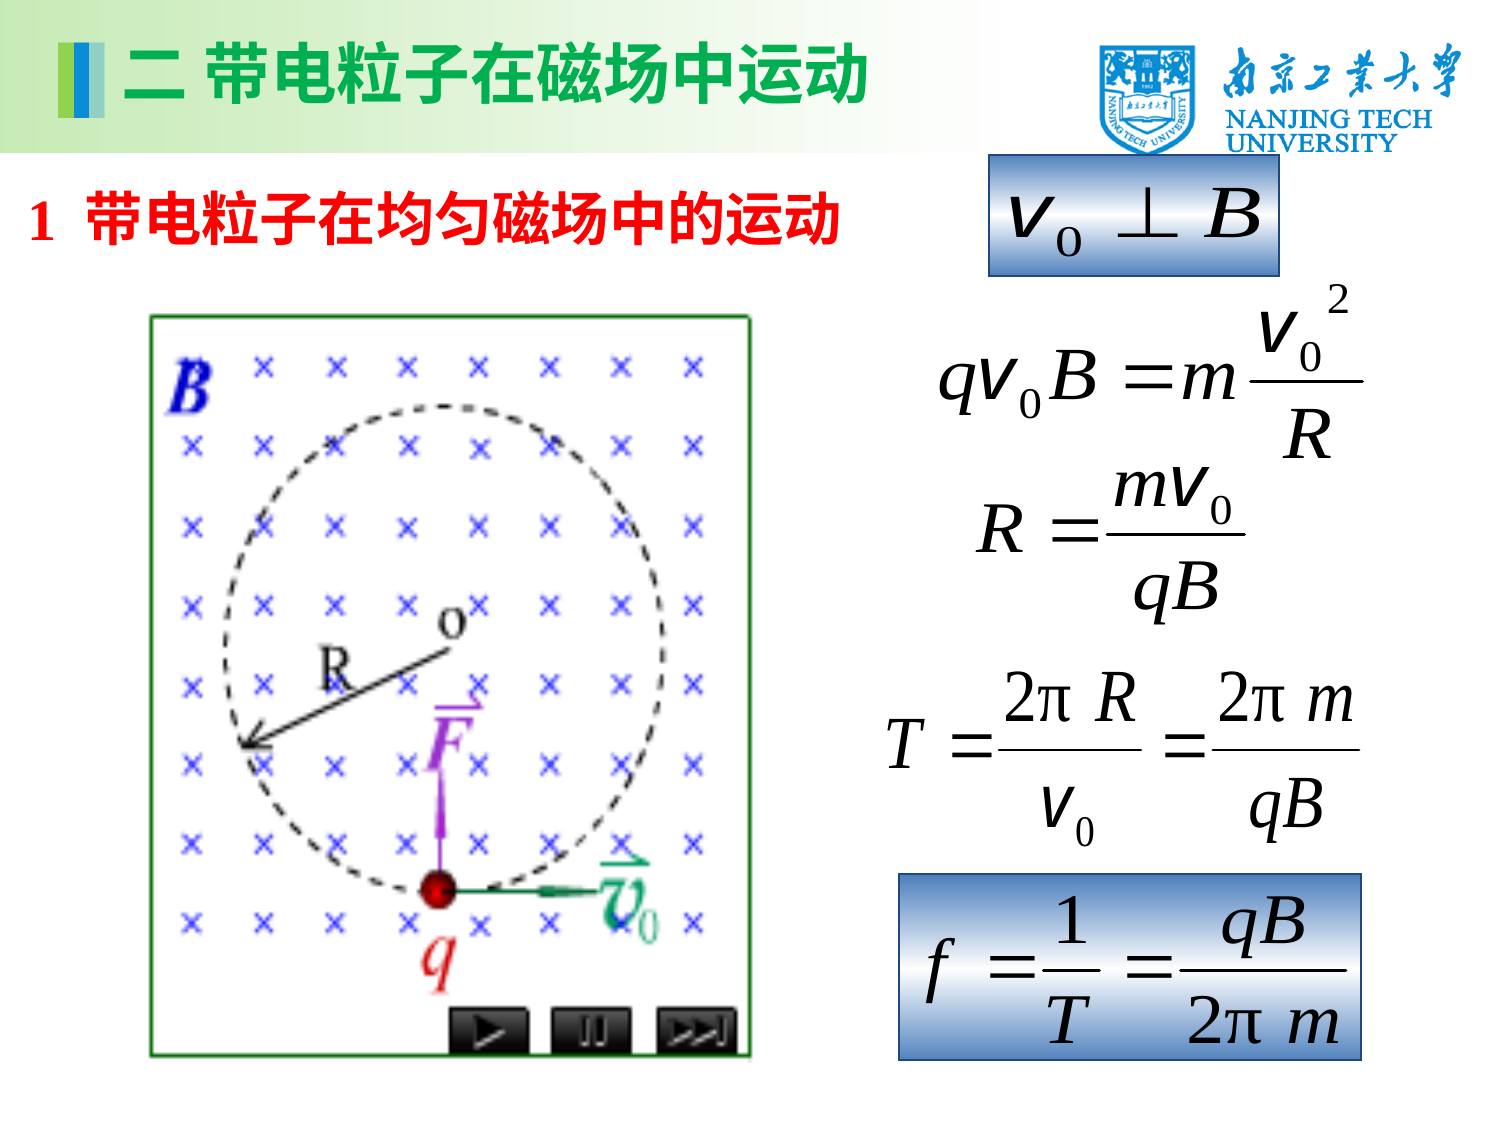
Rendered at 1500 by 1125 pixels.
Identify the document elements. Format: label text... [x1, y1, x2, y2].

text_box 1 带电粒子在均匀磁场中的运动 [12, 174, 925, 260]
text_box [962, 437, 1259, 638]
text_box 二 带电粒子在磁场中运动 [106, 24, 1082, 120]
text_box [877, 649, 1376, 863]
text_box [989, 155, 1278, 276]
picture [0, 0, 1500, 1125]
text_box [924, 262, 1381, 476]
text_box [899, 874, 1361, 1060]
